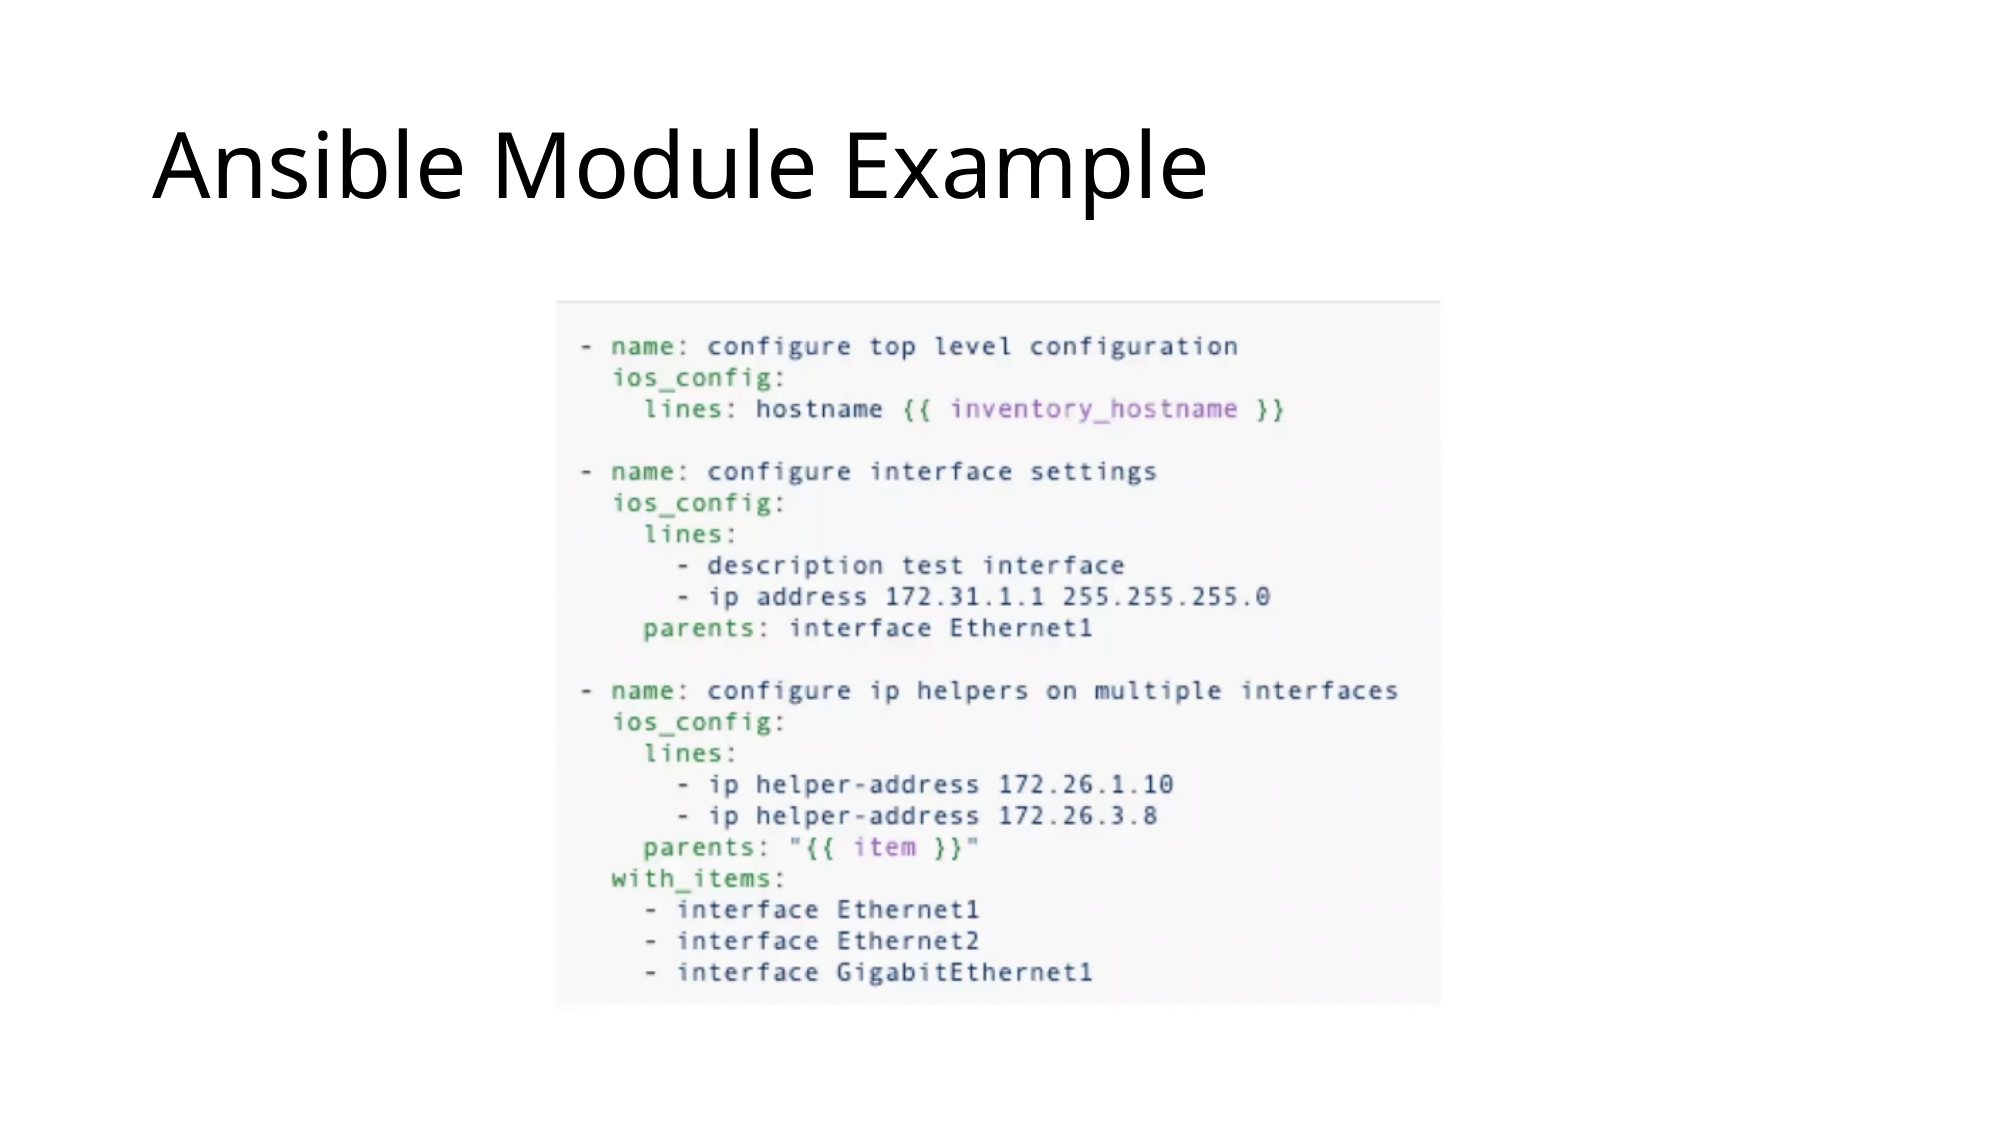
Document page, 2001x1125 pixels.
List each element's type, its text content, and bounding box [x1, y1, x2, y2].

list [553, 299, 1447, 1014]
title Ansible Module Example [137, 59, 1863, 278]
